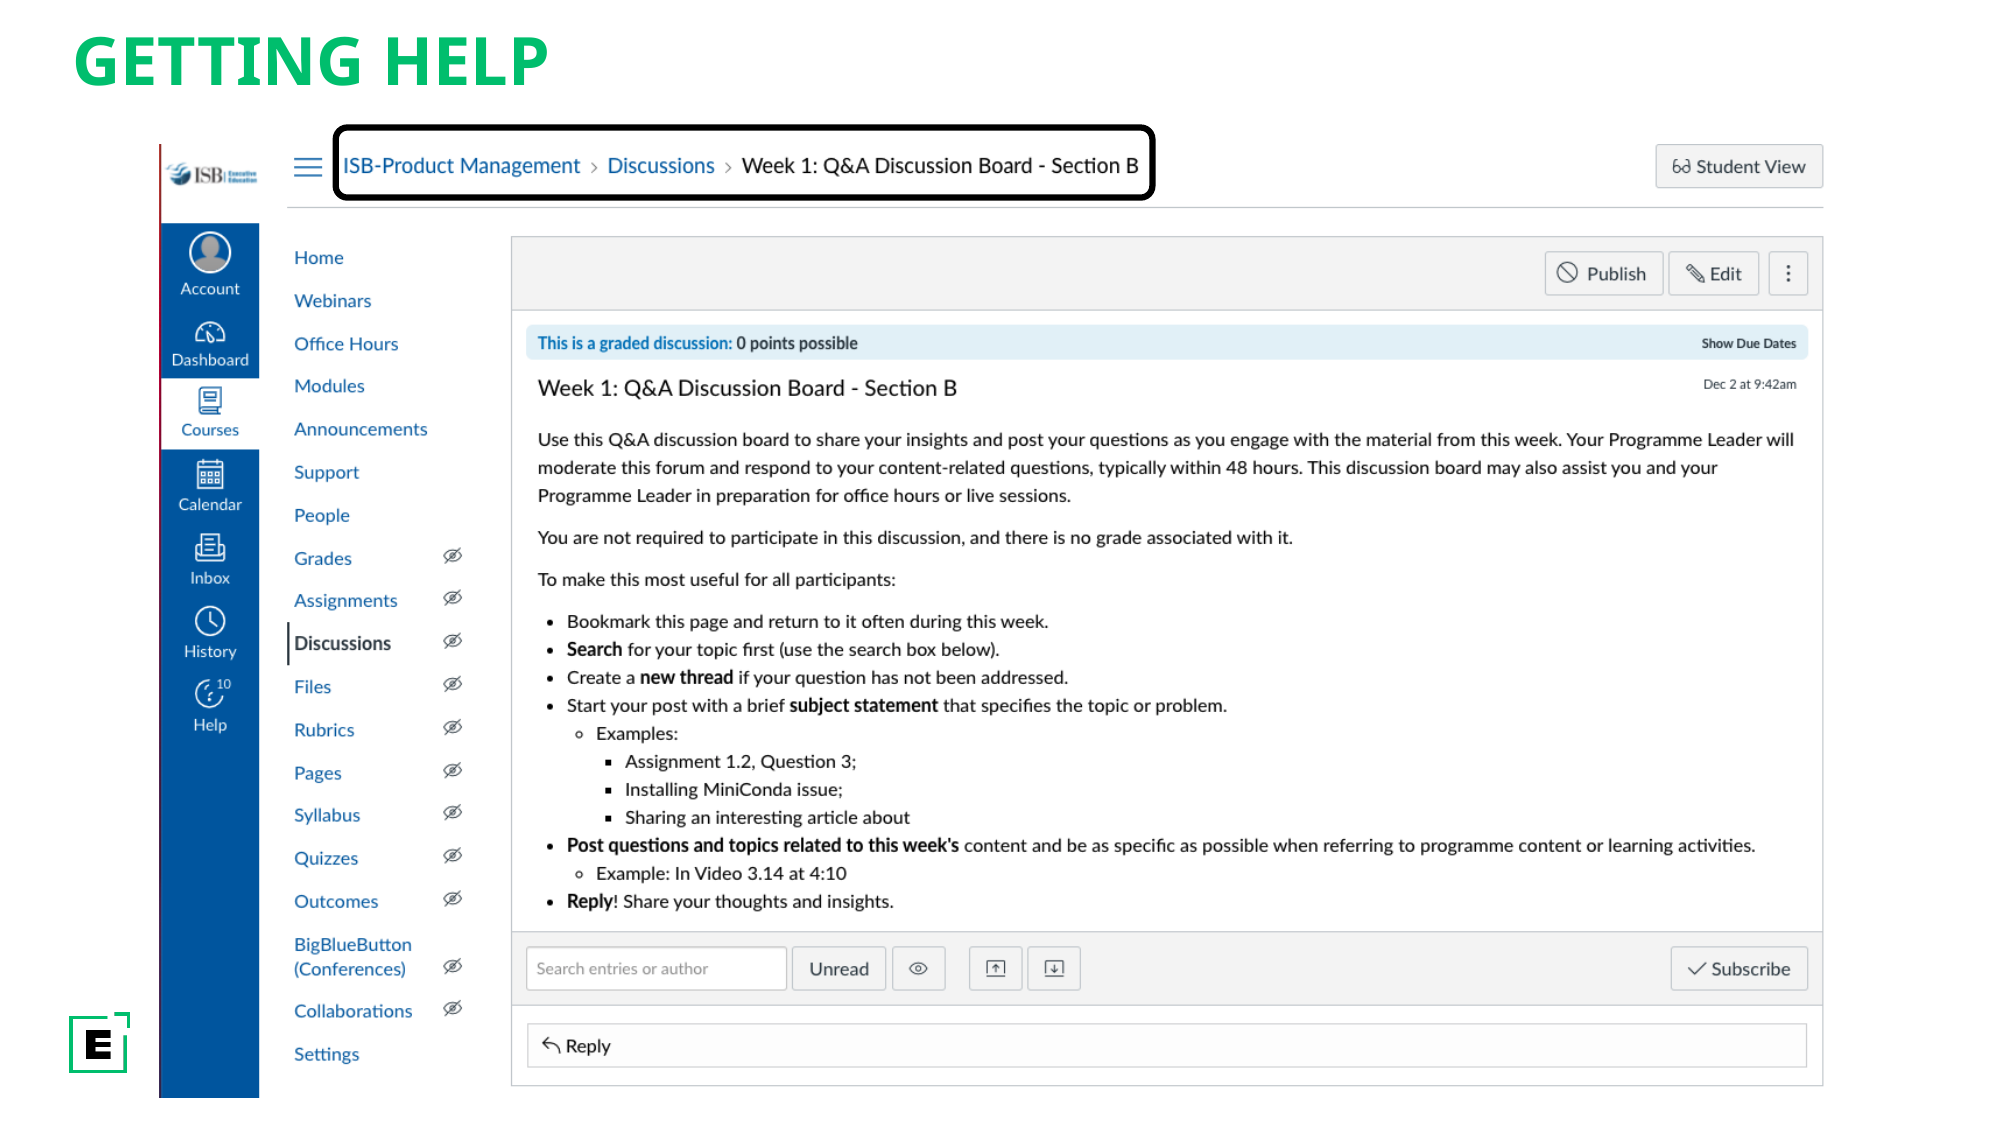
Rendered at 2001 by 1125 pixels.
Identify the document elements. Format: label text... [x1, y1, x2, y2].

title GETTING HELP [70, 0, 957, 154]
picture [159, 144, 1841, 1098]
text_box [334, 126, 1154, 144]
picture [69, 1012, 130, 1073]
